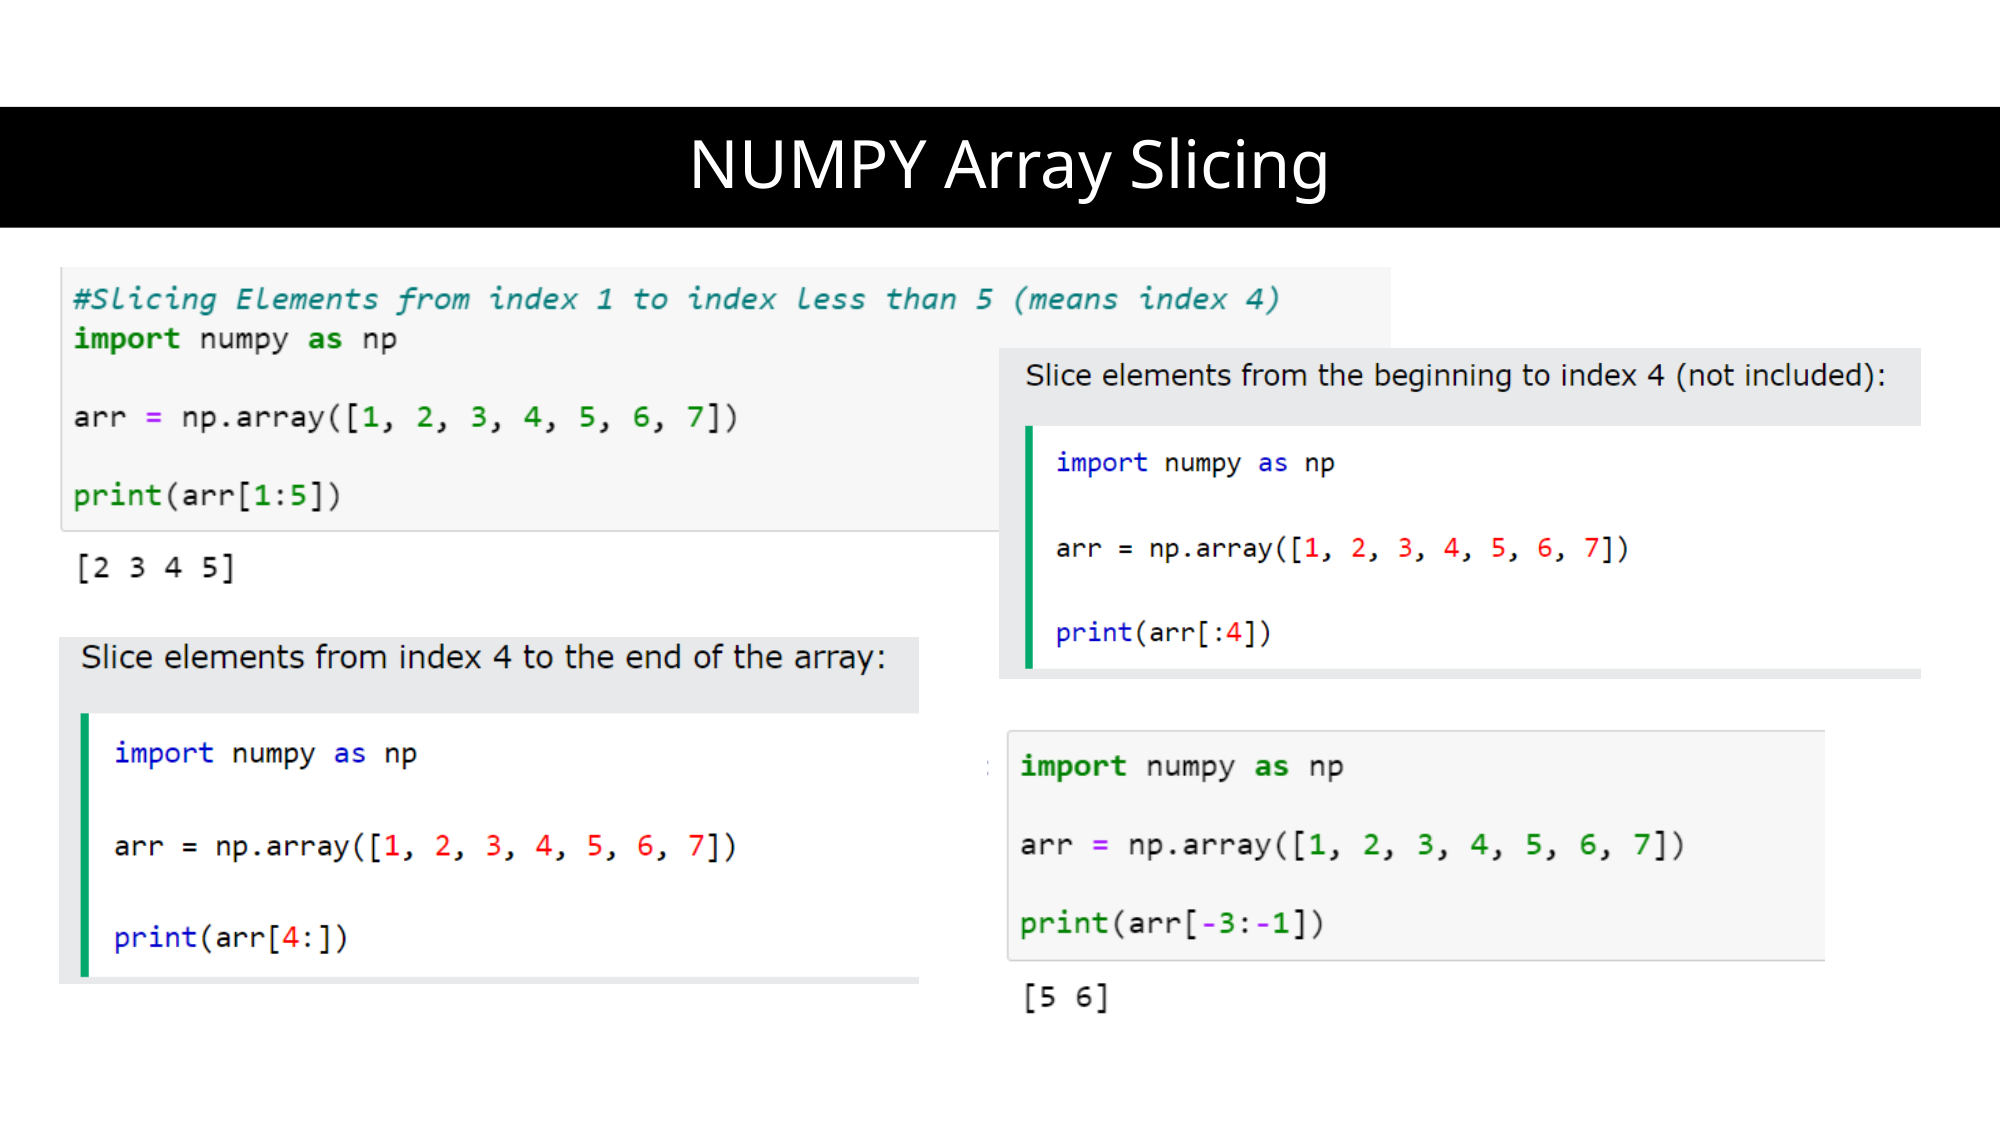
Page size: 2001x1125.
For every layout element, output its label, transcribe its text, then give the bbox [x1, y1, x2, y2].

title NUMPY Array Slicing [91, 105, 1931, 228]
picture [59, 637, 919, 984]
text_box [0, 106, 2000, 229]
picture [42, 267, 1921, 679]
picture [987, 721, 1825, 1026]
